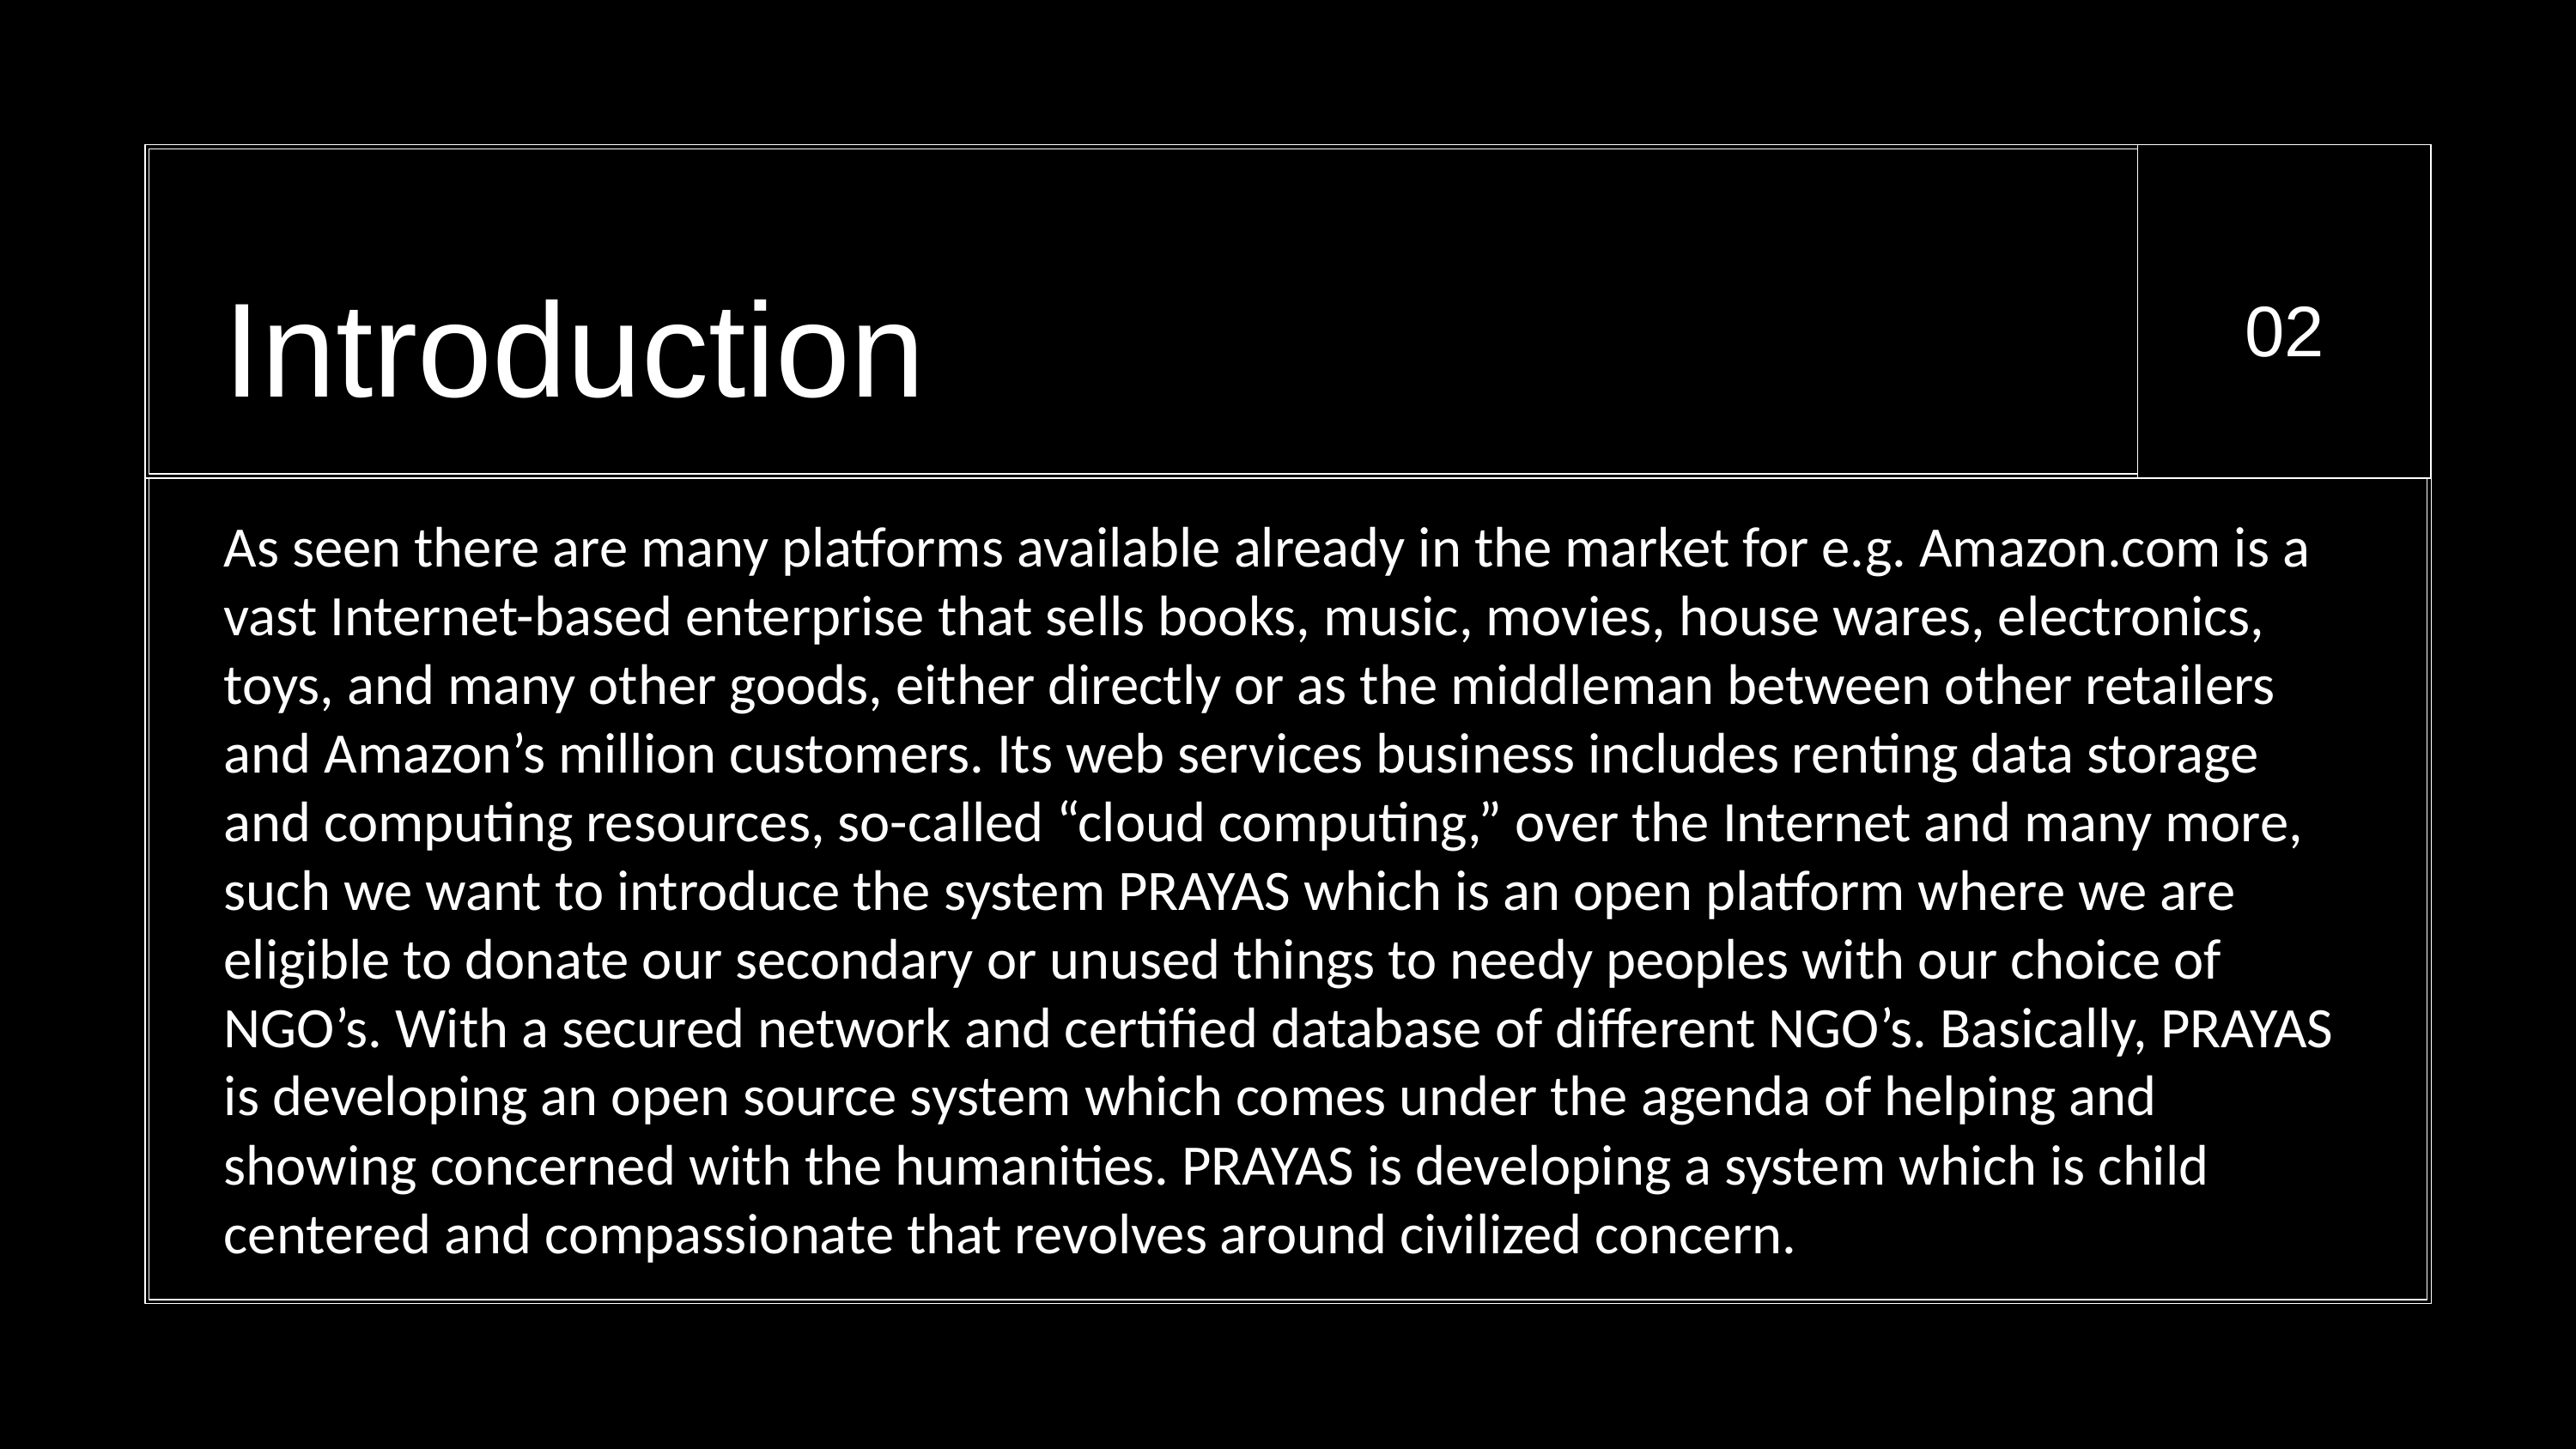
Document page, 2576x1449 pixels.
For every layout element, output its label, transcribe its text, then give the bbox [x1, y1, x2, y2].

text_box 02 [2214, 268, 2355, 372]
text_box [2137, 144, 2432, 479]
text_box [144, 479, 2432, 1304]
text_box As seen there are many platforms available already in the market for e.g. Amazon.com is a vast Internet-based enterprise that sells books, music, movies, house wares, electronics, toys, and many other goods, either directly or as the middleman between other retailers and Amazon’s million customers. Its web services business includes renting data storage and computing resources, so-called “cloud computing,” over the Internet and many more,​such we want to introduce the system PRAYAS which is an open platform where we are eligible to donate our secondary or unused things to needy peoples with our choice of NGO’s. With a secured network and certified database of different NGO’s. Basically, PRAYAS is developing an open source system which comes under the agenda of helping and showing concerned with the humanities. PRAYAS is developing a system which is child centered and compassionate that revolves around civilized concern. [223, 509, 2355, 1265]
text_box [144, 144, 2137, 479]
text_box Introduction [223, 231, 2057, 425]
